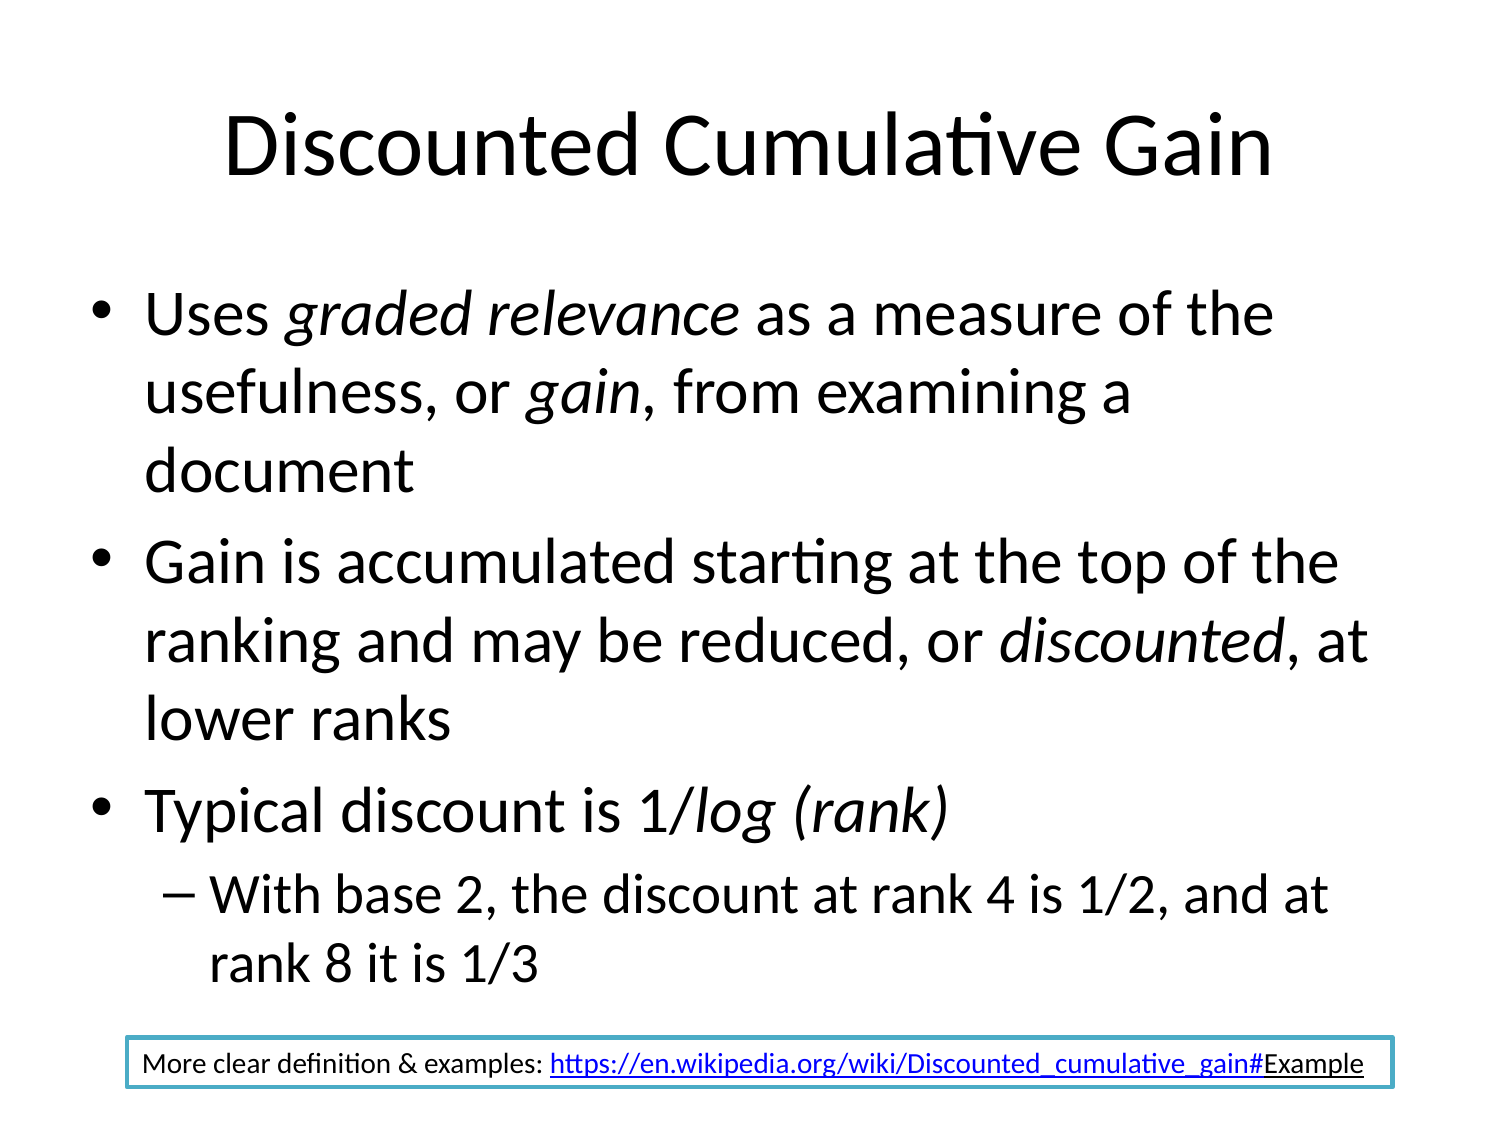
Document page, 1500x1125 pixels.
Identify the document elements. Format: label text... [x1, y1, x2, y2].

list Uses graded relevance as a measure of the usefulness, or gain, from examining a document Gain is accumulated starting at the top of the ranking and may be reduced, or discounted, at lower ranks Typical discount is 1/log (rank) With base 2, the discount at rank 4 is 1/2, and at rank 8 it is 1/3 [75, 262, 1425, 1005]
title Discounted Cumulative Gain [75, 45, 1425, 233]
text_box More clear definition & examples: https://en.wikipedia.org/wiki/Discounted_cumulative_gain#Example [127, 1037, 1393, 1088]
